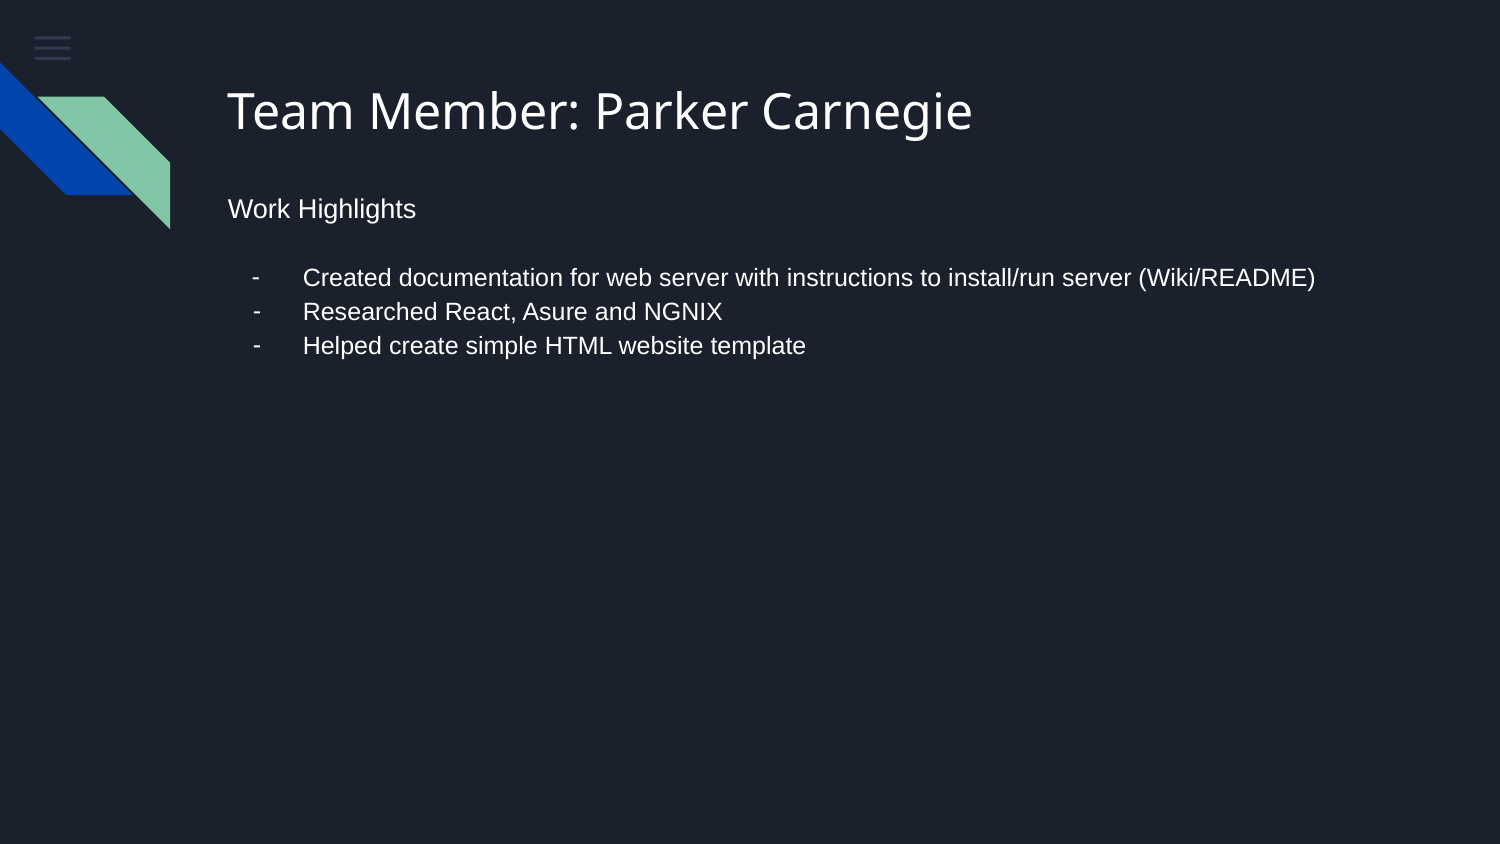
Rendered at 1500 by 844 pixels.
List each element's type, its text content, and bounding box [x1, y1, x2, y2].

title Team Member: Parker Carnegie [212, 64, 1368, 171]
list Work Highlights Created documentation for web server with instructions to install/run server (Wiki/README) Researched React, Asure and NGNIX Helped create simple HTML website template [212, 171, 1423, 782]
